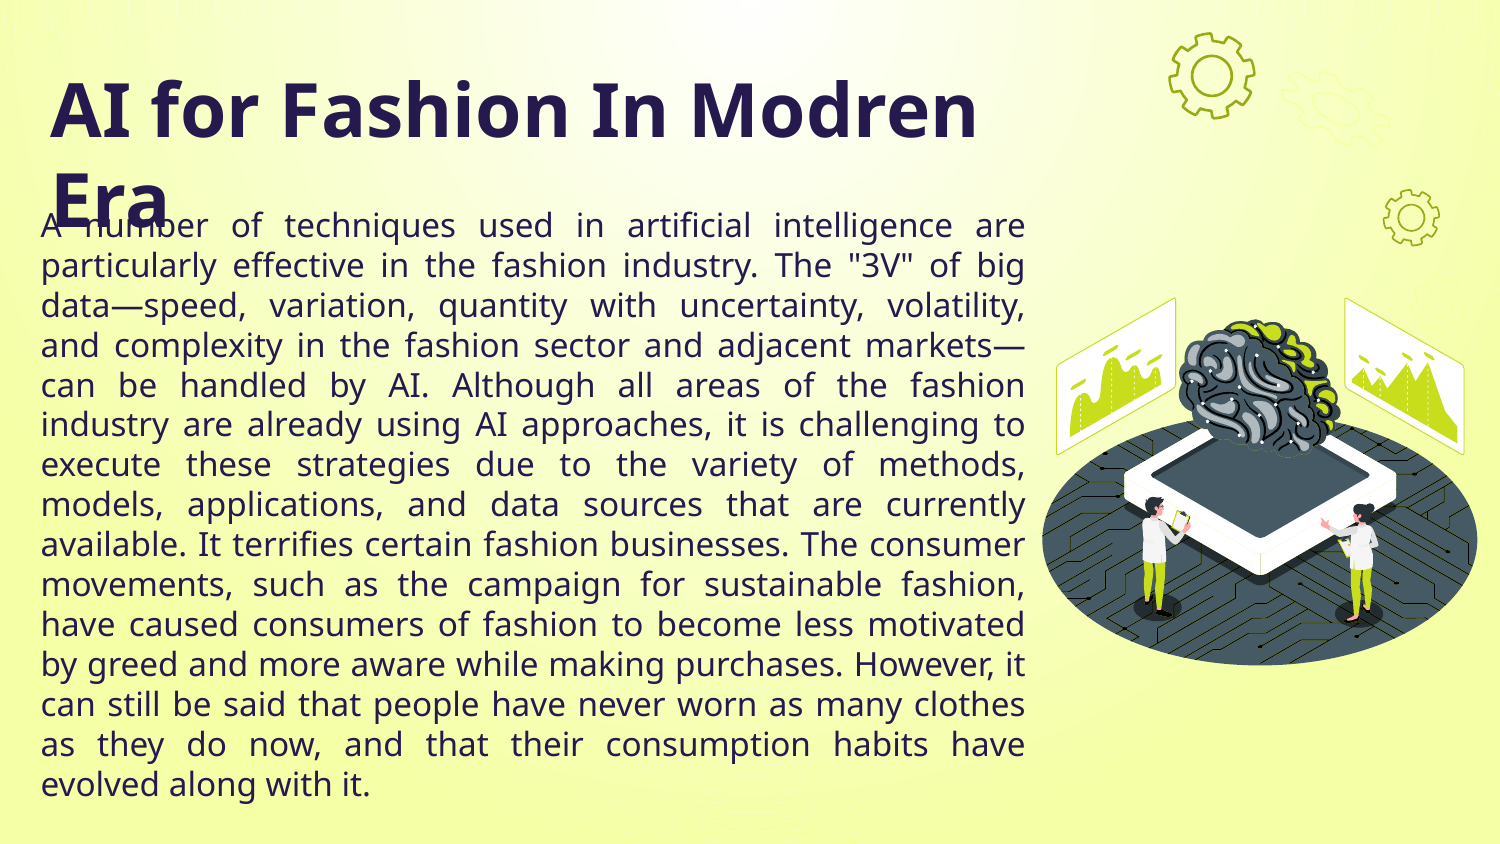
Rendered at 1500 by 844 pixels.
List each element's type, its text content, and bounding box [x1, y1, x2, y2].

title AI for Fashion In Modren Era [35, 47, 1103, 142]
text_box [281, 785, 288, 795]
text_box [269, 785, 277, 795]
text_box [62, 785, 72, 795]
text_box [240, 785, 254, 803]
list A number of techniques used in artificial intelligence are particularly effective in the fashion industry. The "3V" of big data—speed, variation, quantity with uncertainty, volatility, and complexity in the fashion sector and adjacent markets—can be handled by AI. Although all areas of the fashion industry are already using AI approaches, it is challenging to execute these strategies due to the variety of methods, models, applications, and data sources that are currently available. It terrifies certain fashion businesses. The consumer movements, such as the campaign for sustainable fashion, have caused consumers of fashion to become less motivated by greed and more aware while making purchases. However, it can still be said that people have never worn as many clothes as they do now, and that their consumption habits have evolved along with it. [25, 189, 1043, 785]
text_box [1042, 297, 1478, 666]
text_box [153, 785, 157, 795]
